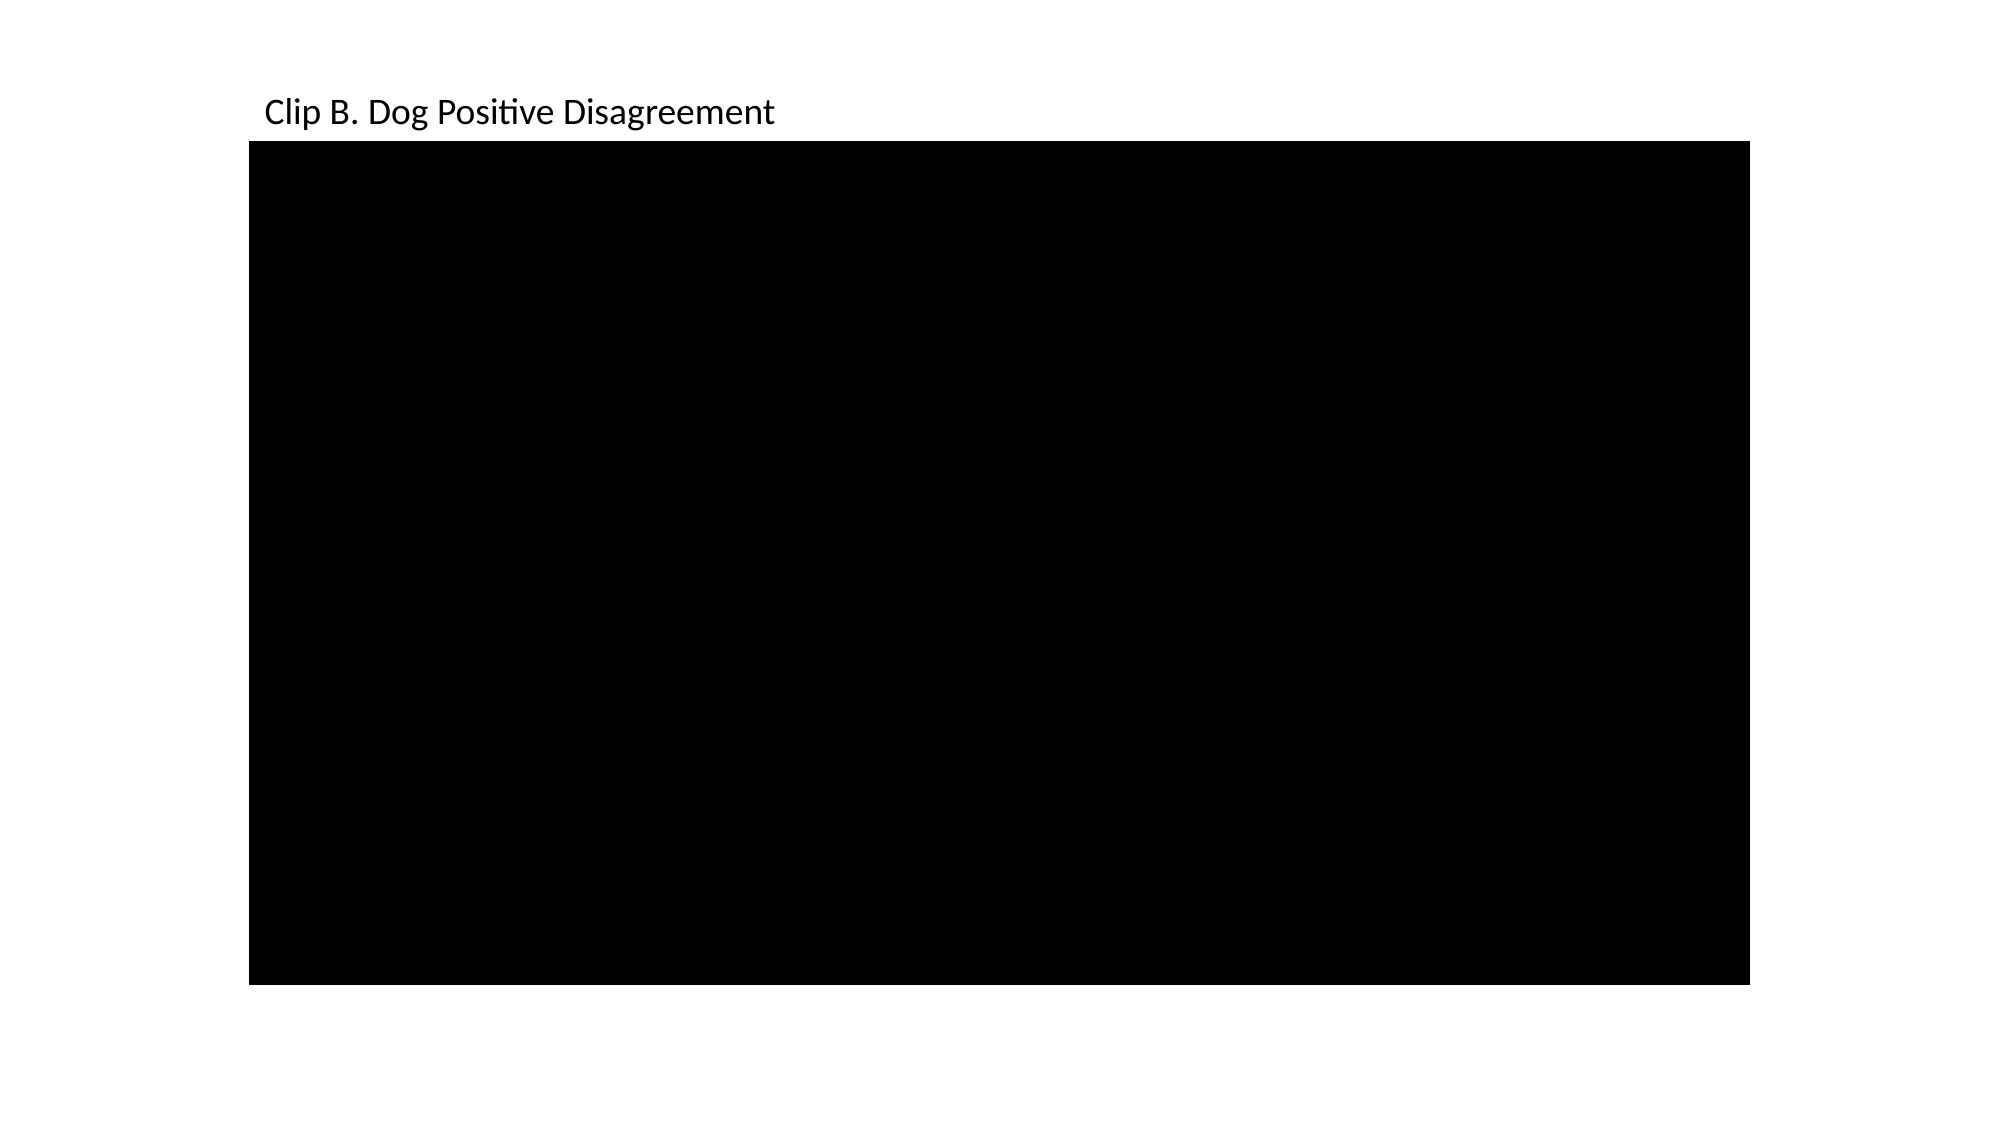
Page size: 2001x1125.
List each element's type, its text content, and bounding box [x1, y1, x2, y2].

text_box Clip B. Dog Positive Disagreement [249, 79, 891, 140]
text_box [248, 140, 1751, 985]
